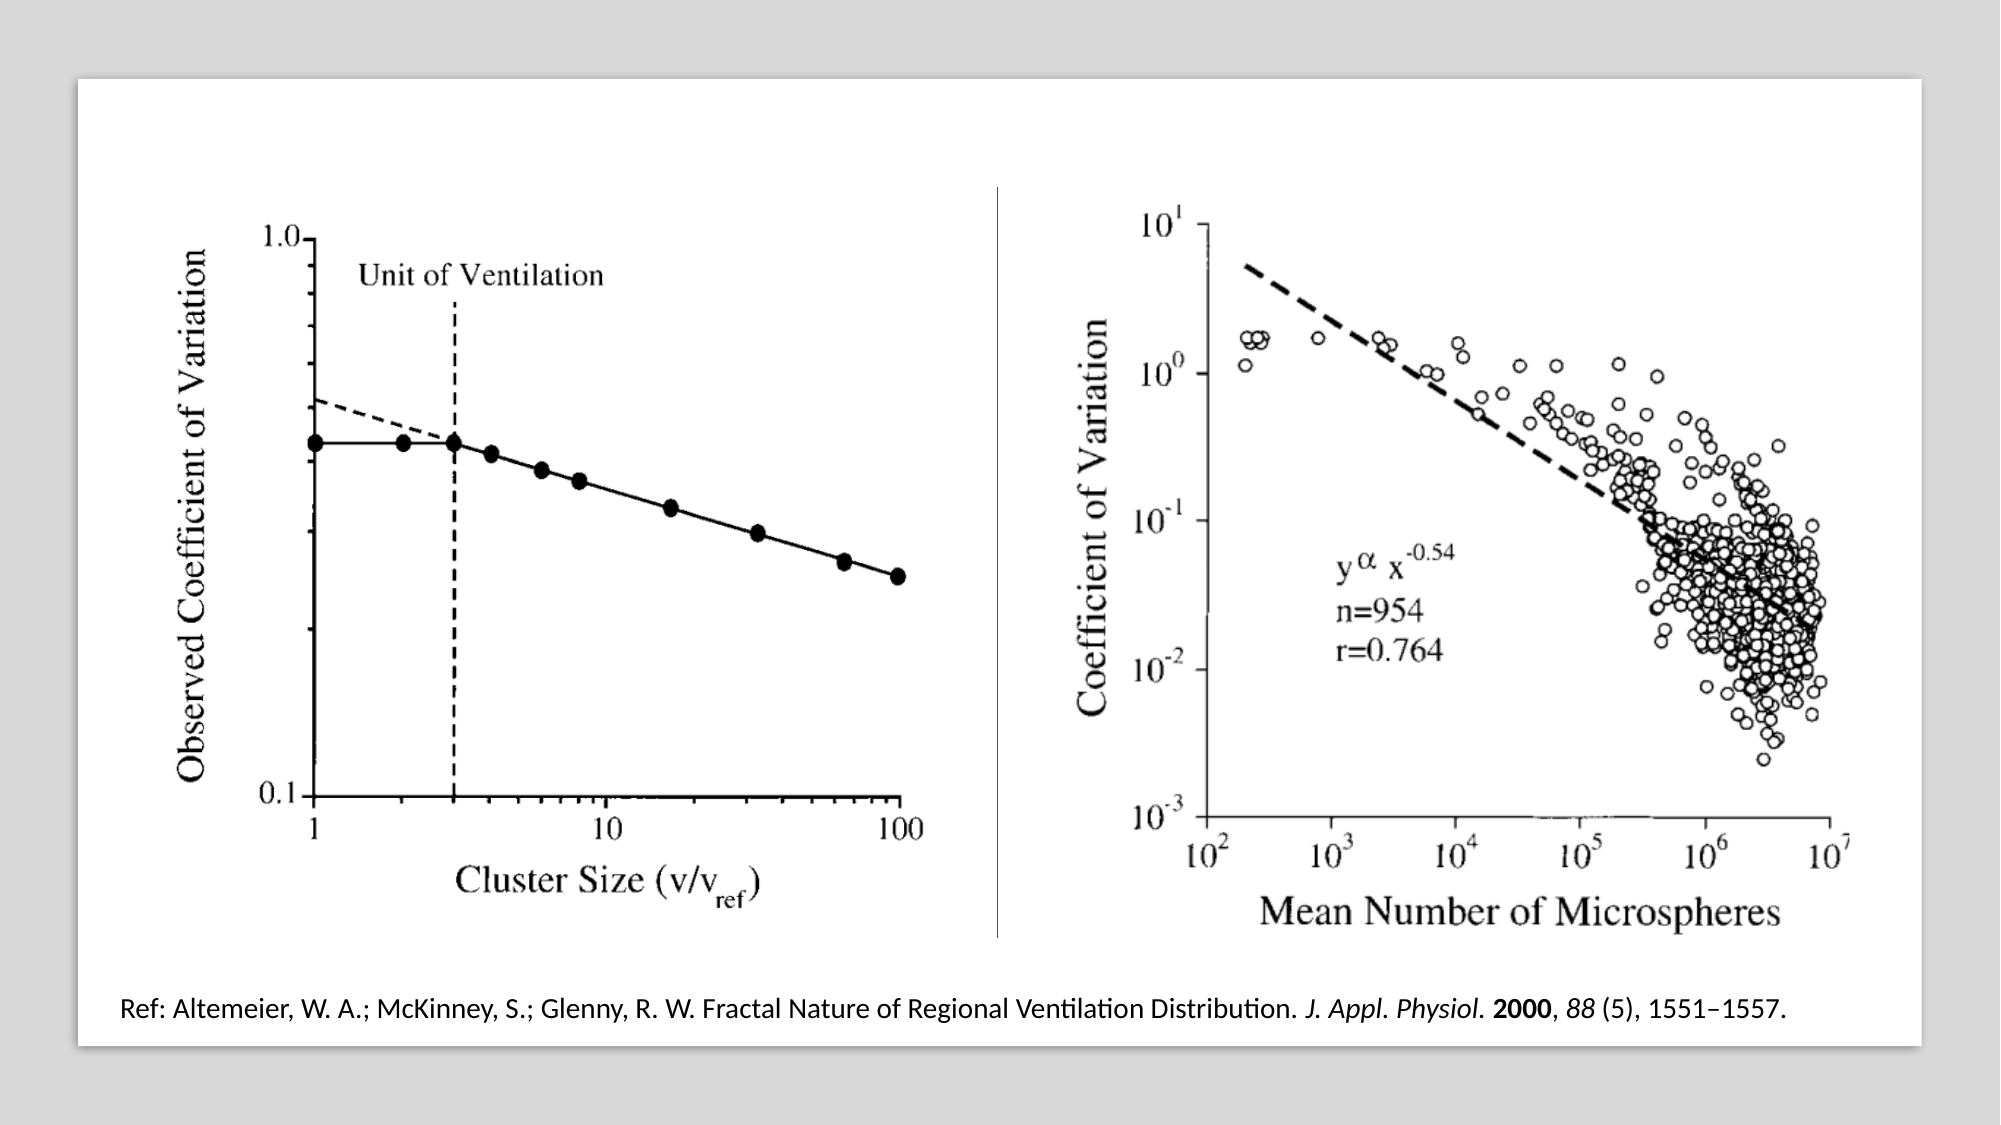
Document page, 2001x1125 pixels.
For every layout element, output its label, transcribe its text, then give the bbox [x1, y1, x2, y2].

text_box [77, 78, 1923, 1047]
text_box Ref: Altemeier, W. A.; McKinney, S.; Glenny, R. W. Fractal Nature of Regional Ventilation Distribution. J. Appl. Physiol. 2000, 88 (5), 1551–1557. [105, 981, 1895, 1032]
picture [1025, 180, 1895, 945]
picture [105, 203, 975, 922]
text_box [0, 0, 2000, 1125]
